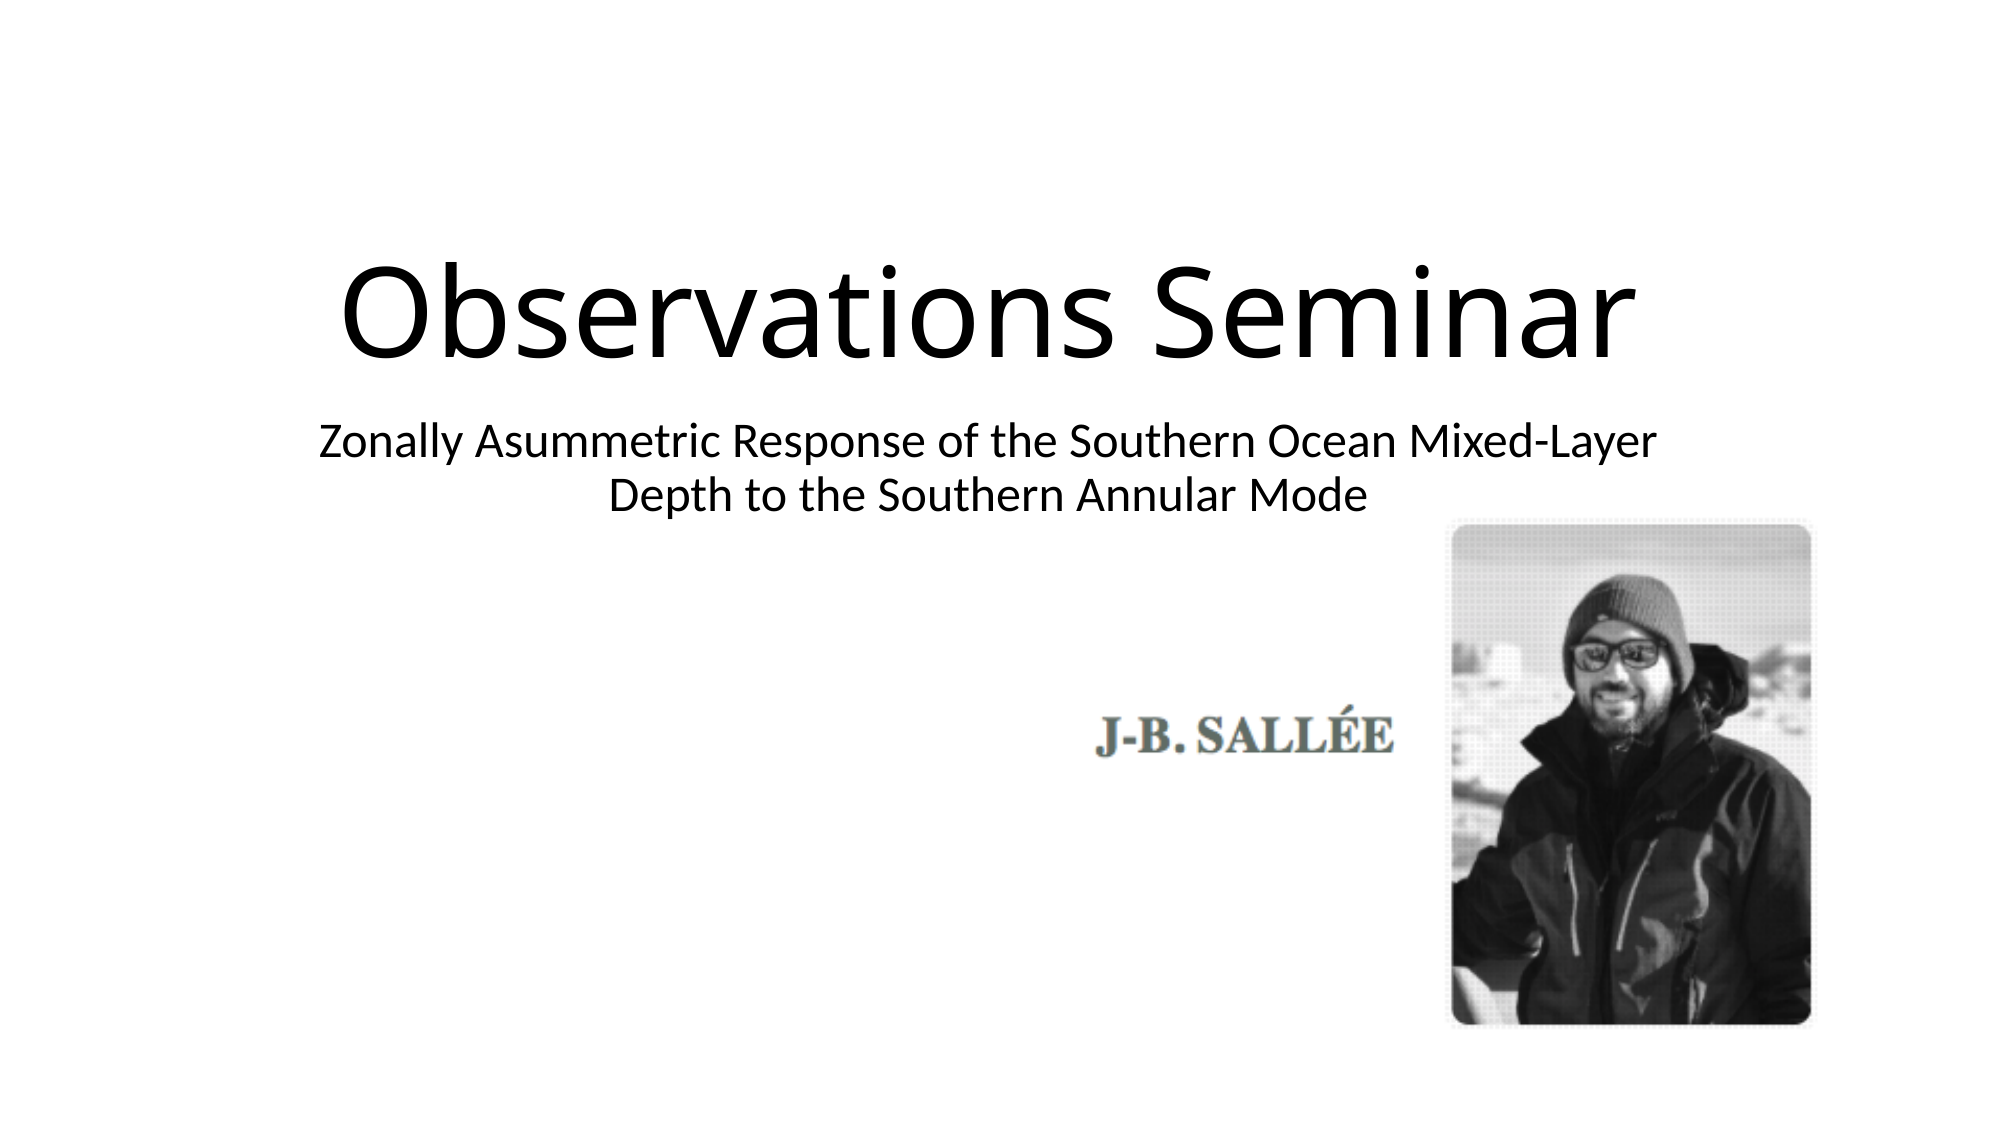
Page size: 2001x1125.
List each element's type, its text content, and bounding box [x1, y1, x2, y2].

picture [1059, 502, 1847, 1045]
subtitle Zonally Asummetric Response of the Southern Ocean Mixed-Layer Depth to the Southern Annular Mode [238, 406, 1739, 679]
title Observations Seminar [238, 0, 1739, 392]
